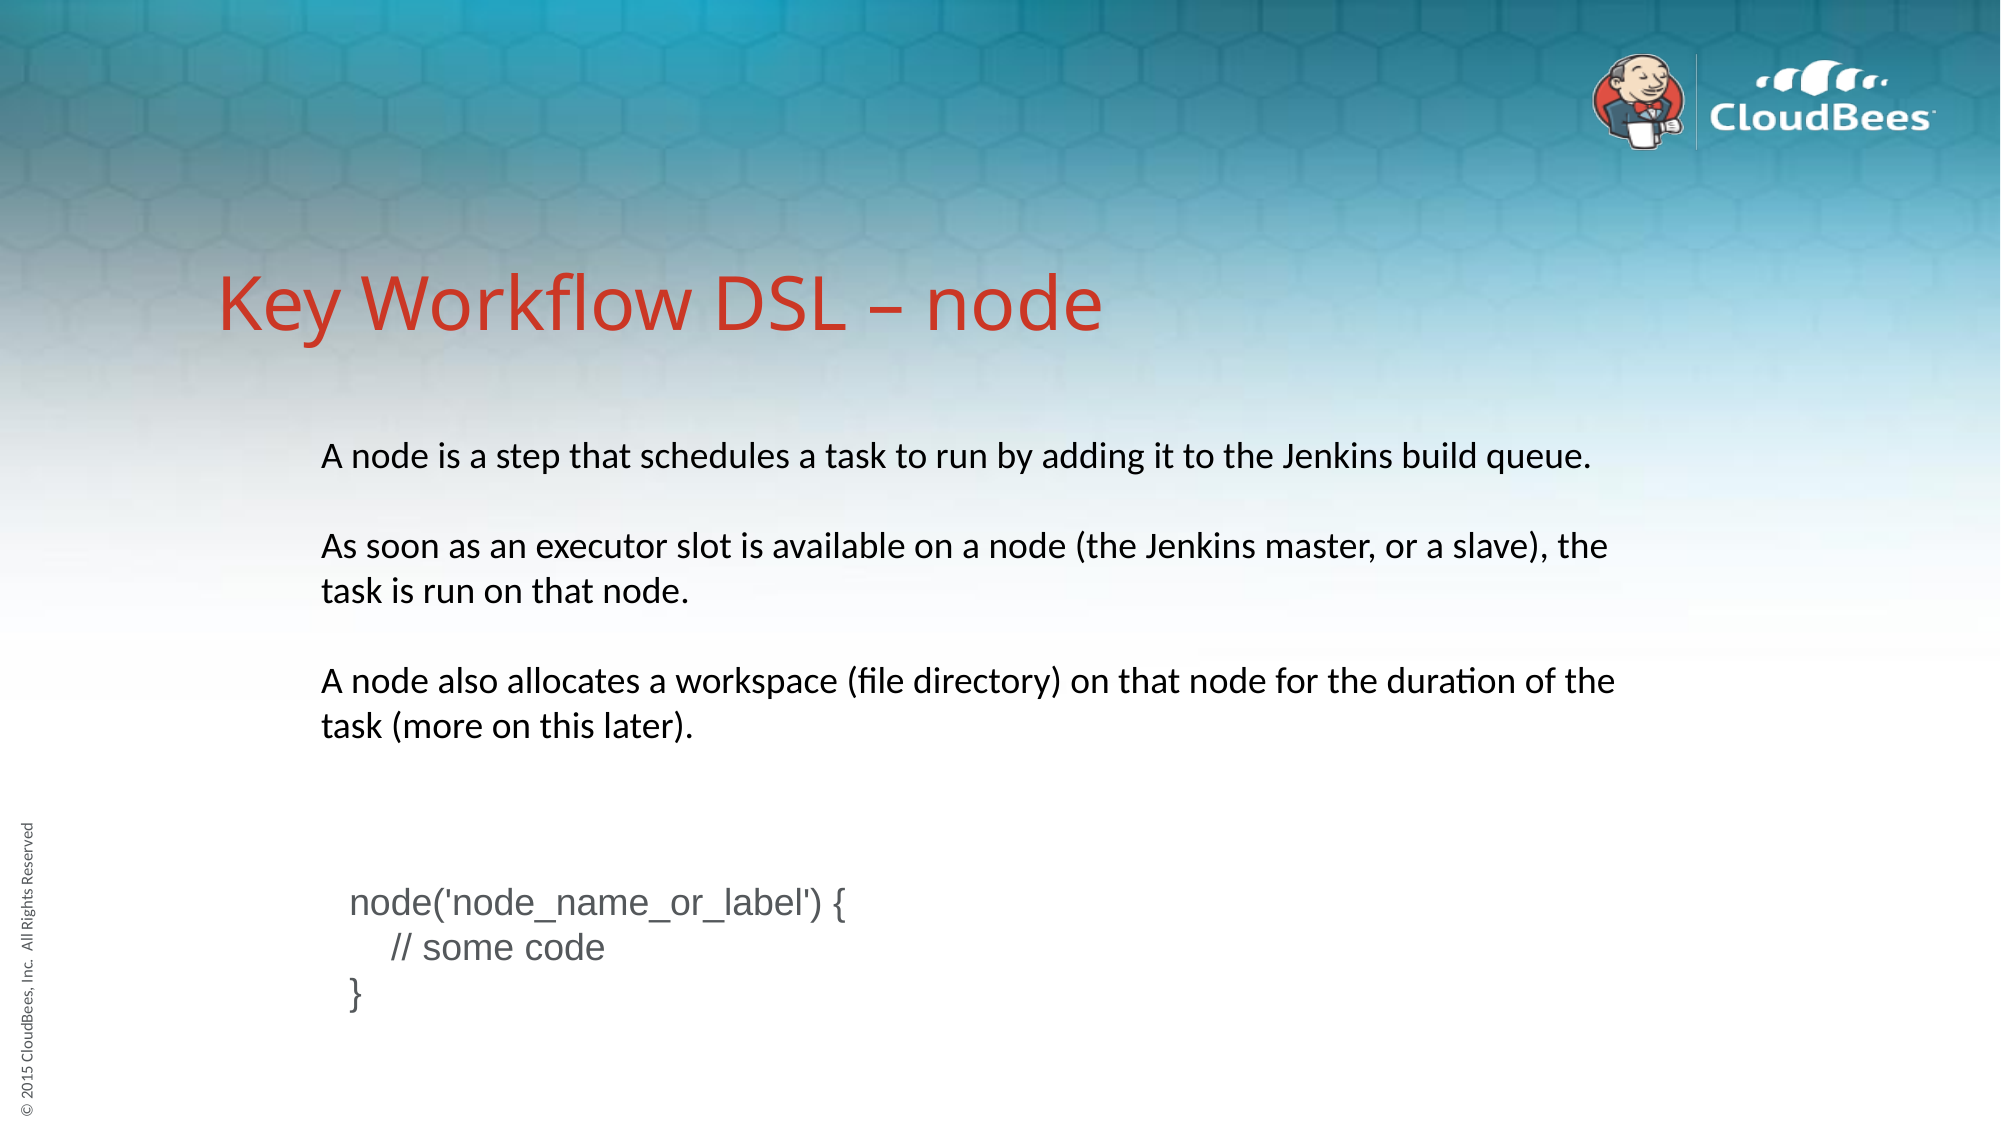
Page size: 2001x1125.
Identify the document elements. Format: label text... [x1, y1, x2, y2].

text_box A node is a step that schedules a task to run by adding it to the Jenkins build queue. As soon as an executor slot is available on a node (the Jenkins master, or a slave), the task is run on that node. A node also allocates a workspace (file directory) on that node for the duration of the task (more on this later). [313, 423, 1687, 754]
title Key Workflow DSL – node [200, 137, 1240, 362]
picture [0, 0, 2001, 1125]
text_box node('node_name_or_label') { // some code } [341, 870, 854, 1021]
